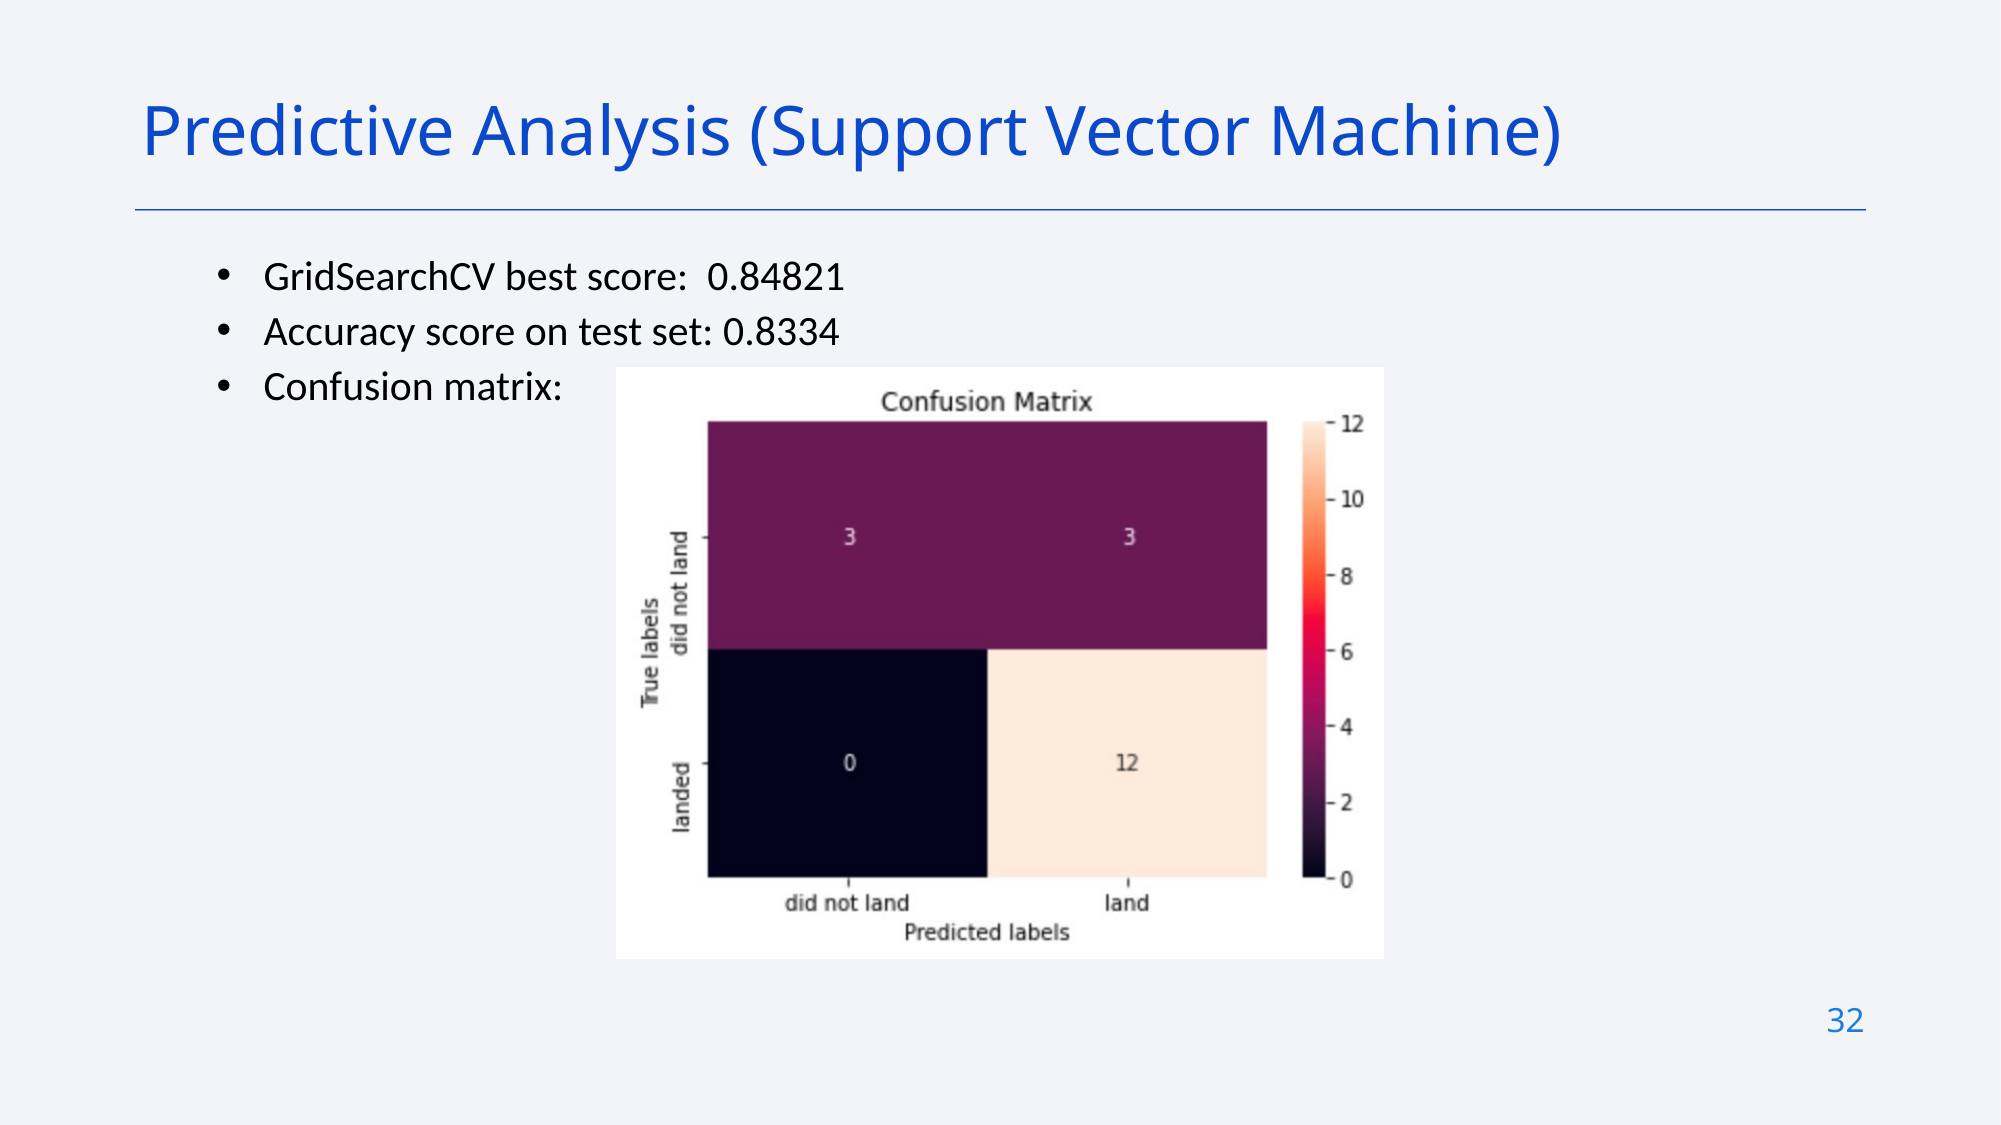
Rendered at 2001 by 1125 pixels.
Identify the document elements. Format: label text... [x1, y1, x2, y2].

text_box GridSearchCV best score: 0.84821 Accuracy score on test set: 0.8334 Confusion matrix: [126, 246, 1517, 463]
slide_number 32 [1429, 988, 1880, 1055]
picture [0, 0, 2001, 1125]
text_box Predictive Analysis (Support Vector Machine) [126, 88, 1852, 179]
